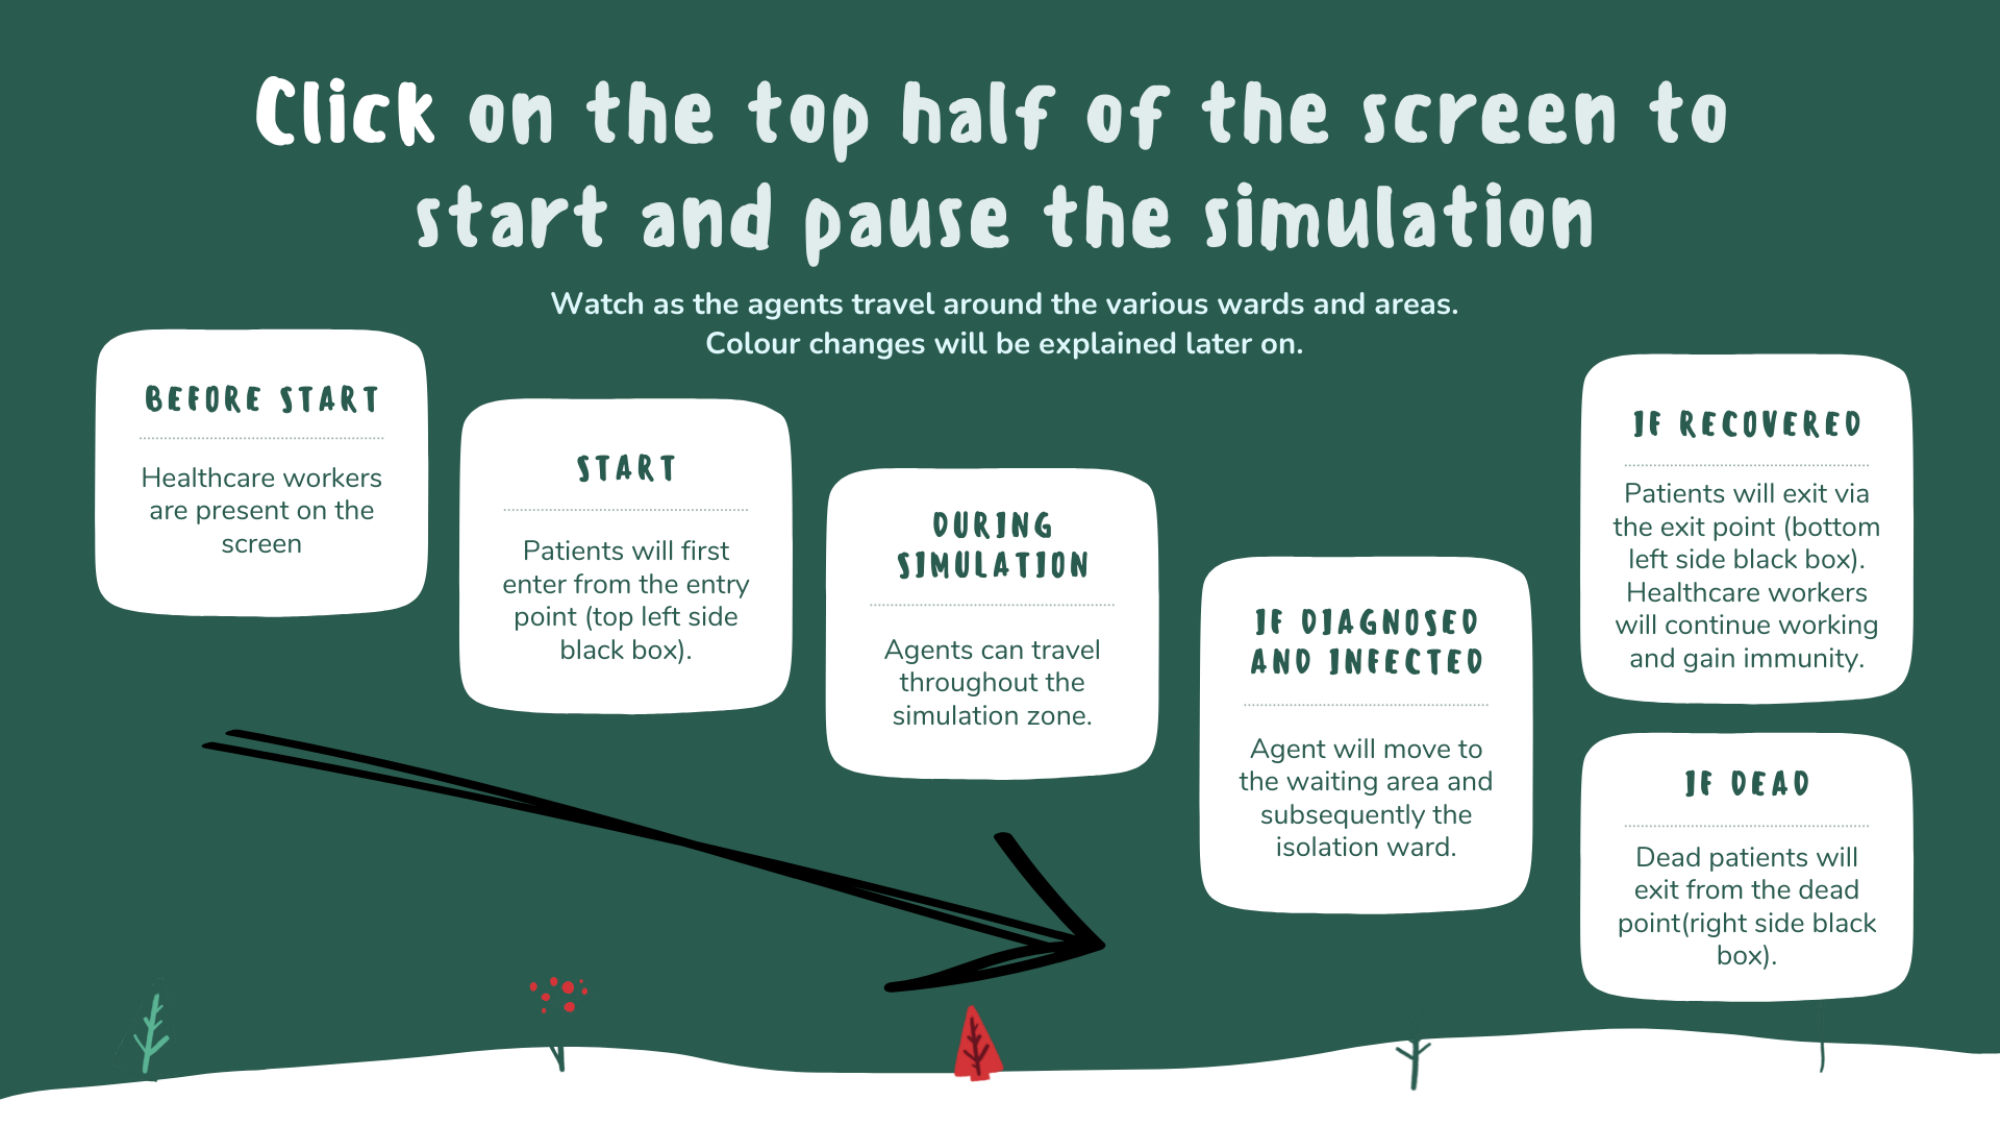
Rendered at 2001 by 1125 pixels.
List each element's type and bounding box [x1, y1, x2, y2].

list [0, 0, 2000, 1125]
